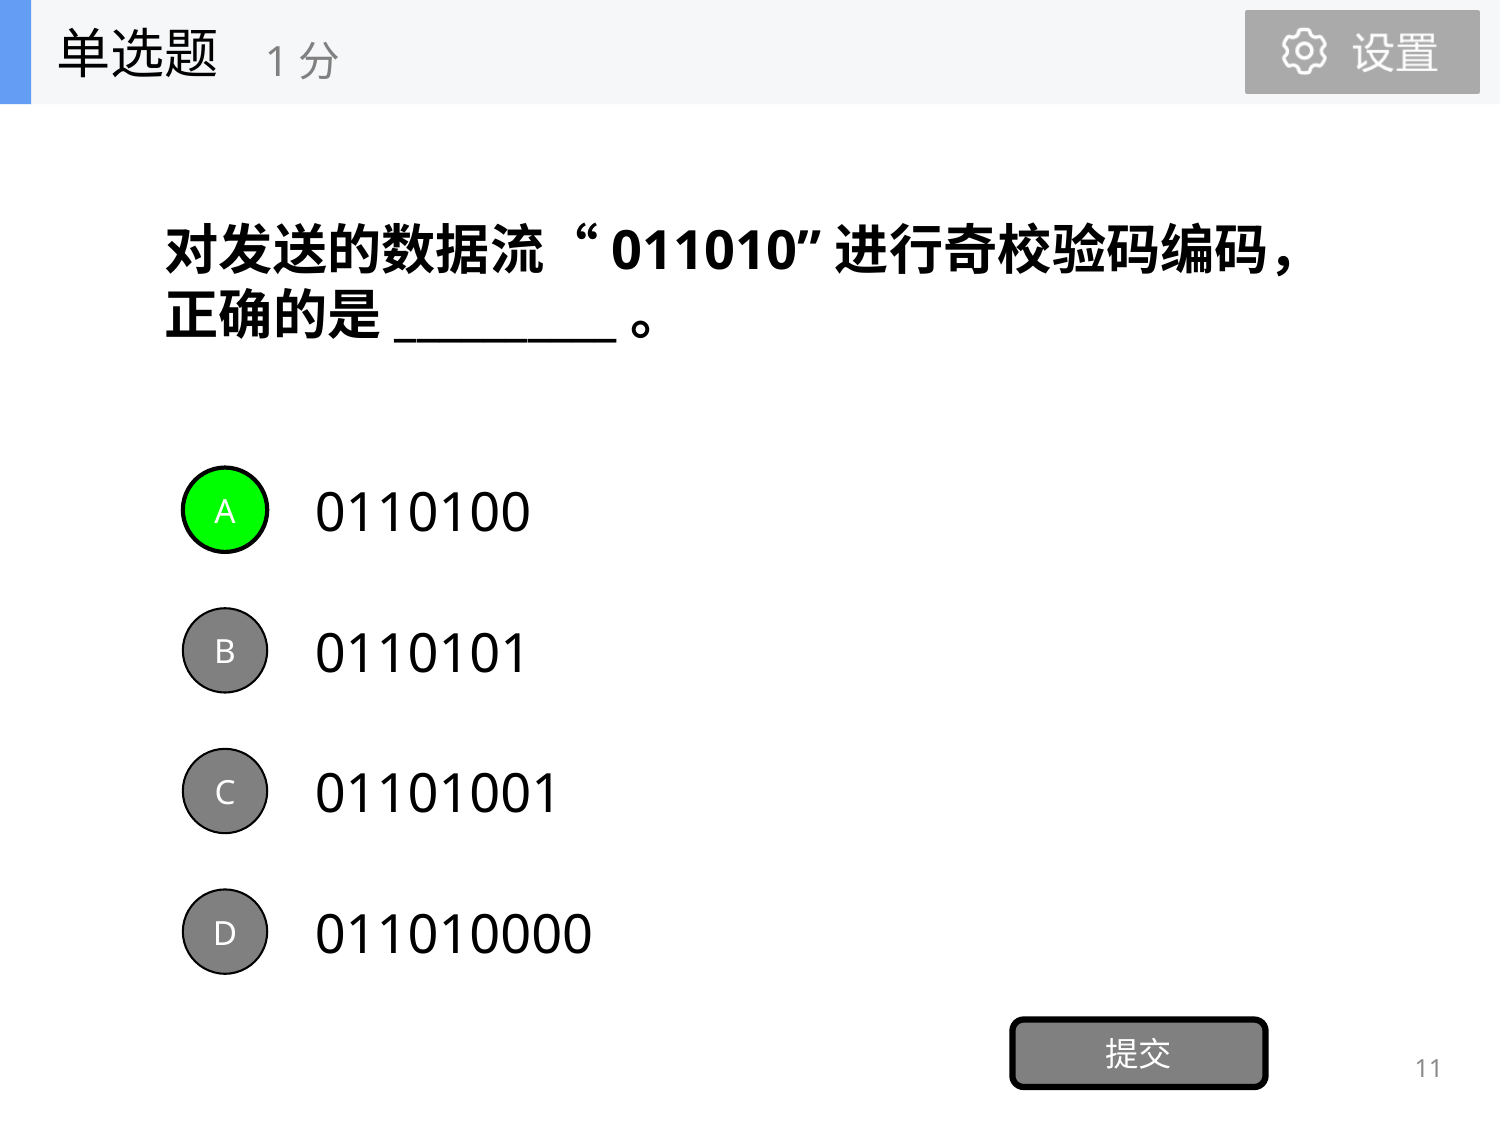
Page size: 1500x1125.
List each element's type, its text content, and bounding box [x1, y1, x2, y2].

text_box 01101001 [299, 738, 1350, 844]
text_box 011010000 [299, 878, 1350, 985]
text_box 提交 [1011, 1018, 1267, 1089]
text_box 对发送的数据流“011010”进行奇校验码编码，正确的是__________。 [149, 105, 1350, 456]
text_box D [181, 888, 269, 975]
text_box C [181, 747, 269, 835]
text_box A [181, 466, 269, 553]
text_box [0, 0, 1500, 105]
text_box B [181, 607, 269, 694]
picture [1245, 10, 1480, 94]
text_box 0110100 [299, 456, 1350, 563]
slide_number 11 [1120, 1039, 1458, 1100]
text_box 0110101 [299, 597, 1350, 703]
